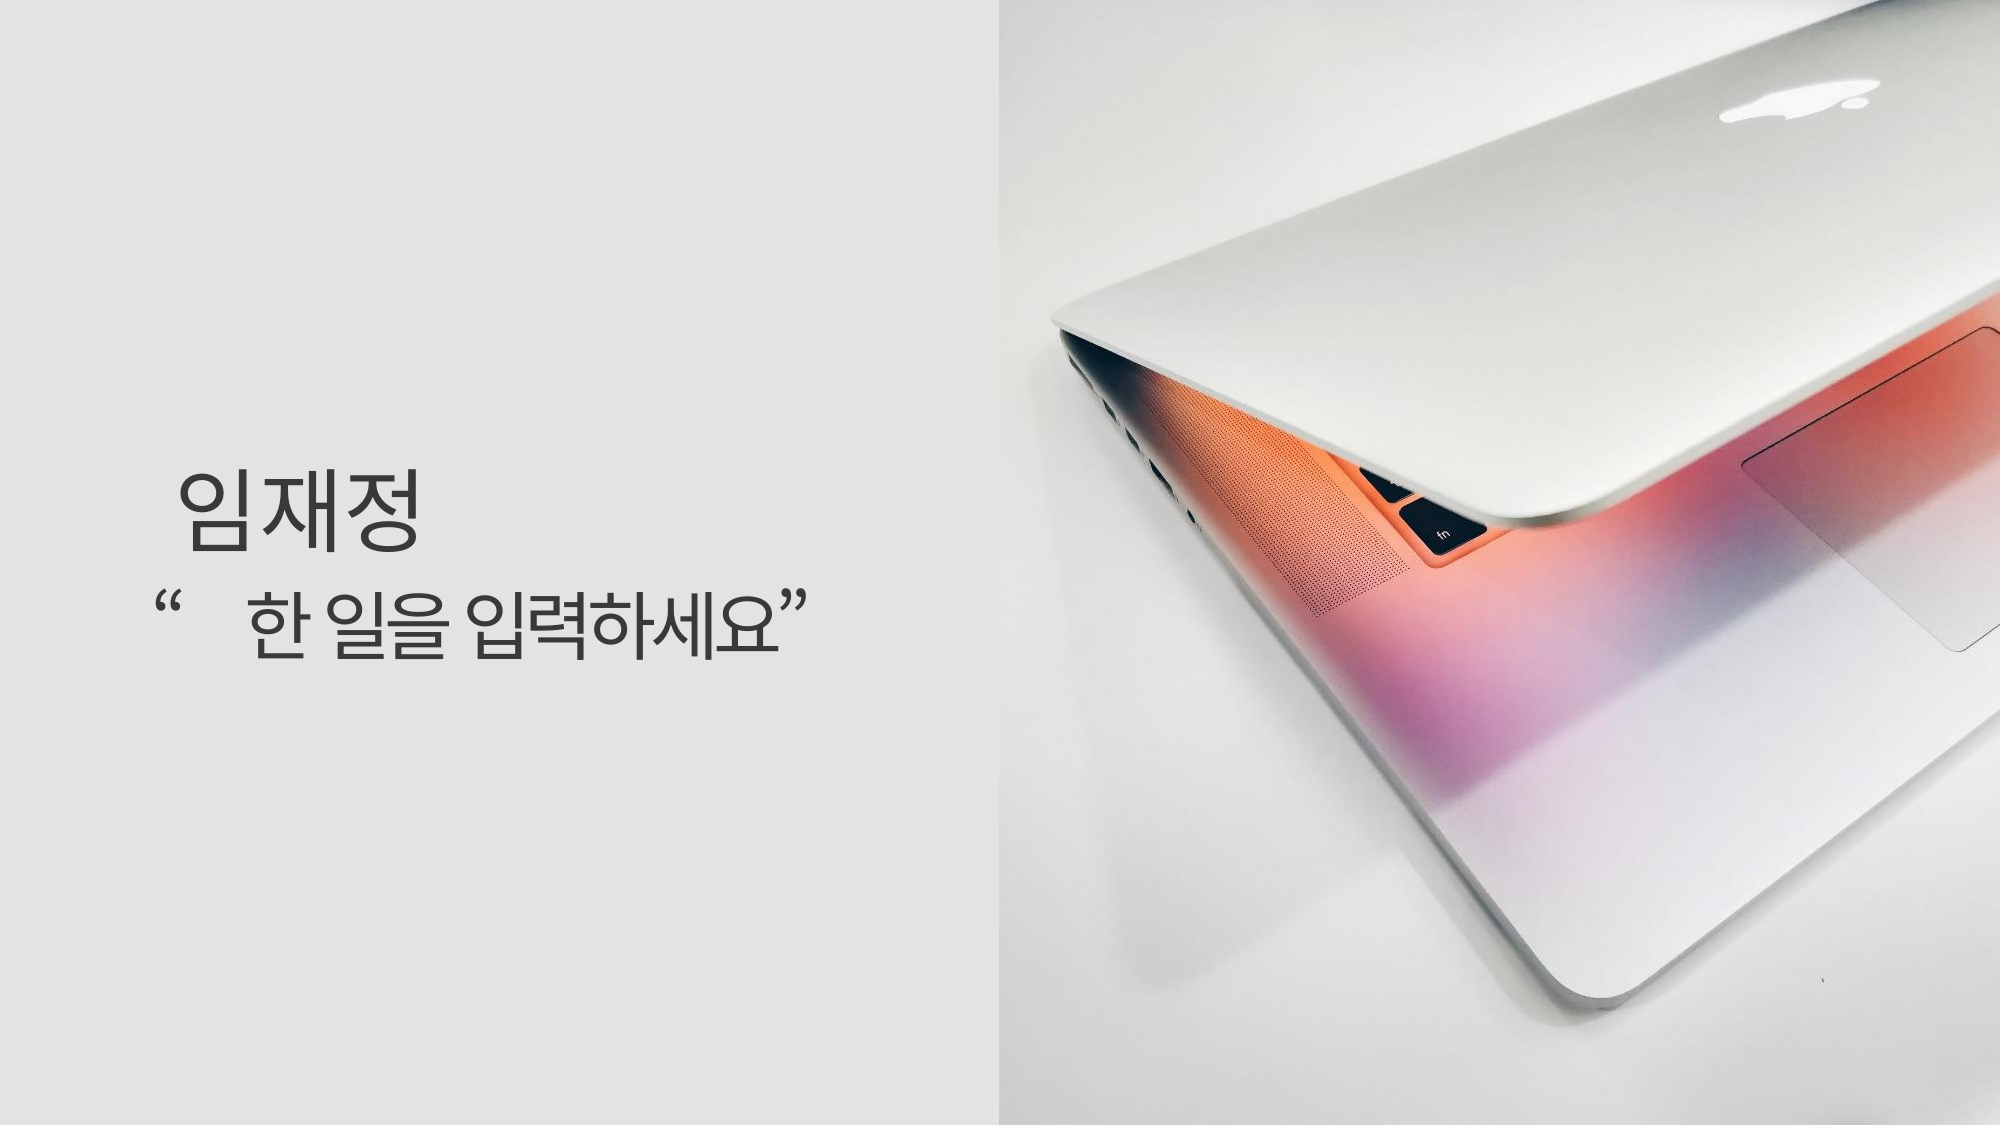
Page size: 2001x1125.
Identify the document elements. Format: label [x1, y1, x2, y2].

text_box [147, 446, 816, 679]
picture [999, 0, 2000, 1125]
